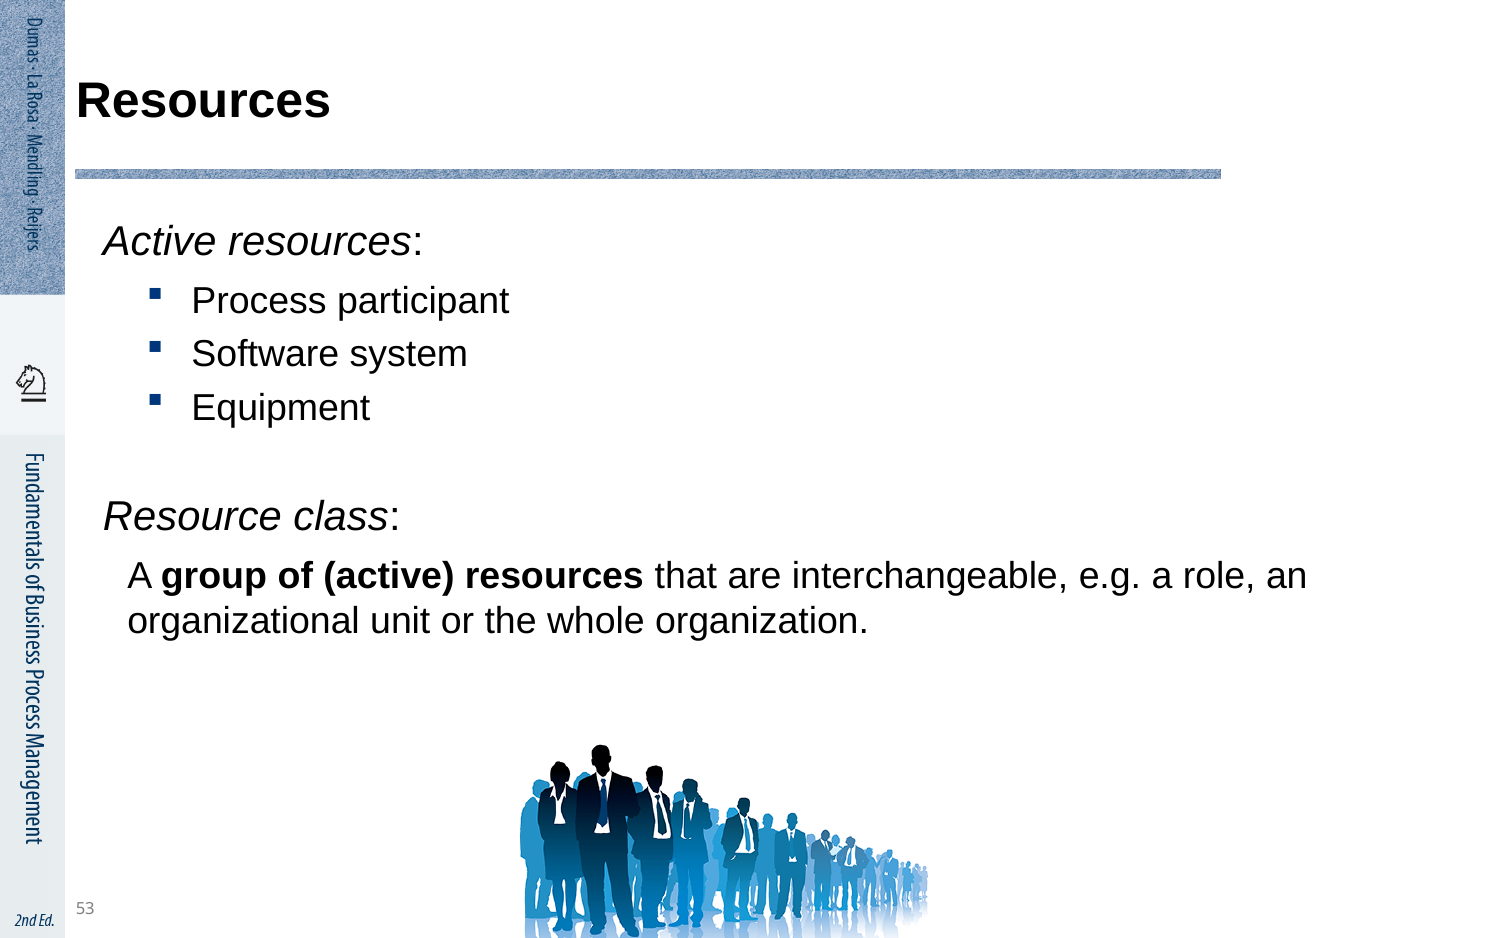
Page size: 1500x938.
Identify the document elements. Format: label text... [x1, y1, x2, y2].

title Resources [75, 22, 1198, 172]
picture [562, 880, 567, 918]
slide_number 53 [75, 887, 223, 931]
picture [0, 0, 65, 938]
picture [75, 169, 1221, 179]
list Active resources: Process participant Software system Equipment Resource class: A group of (active) resources that are interchangeable, e.g. a role, an organizational unit or the whole organization. [102, 205, 1377, 839]
picture [515, 740, 933, 938]
